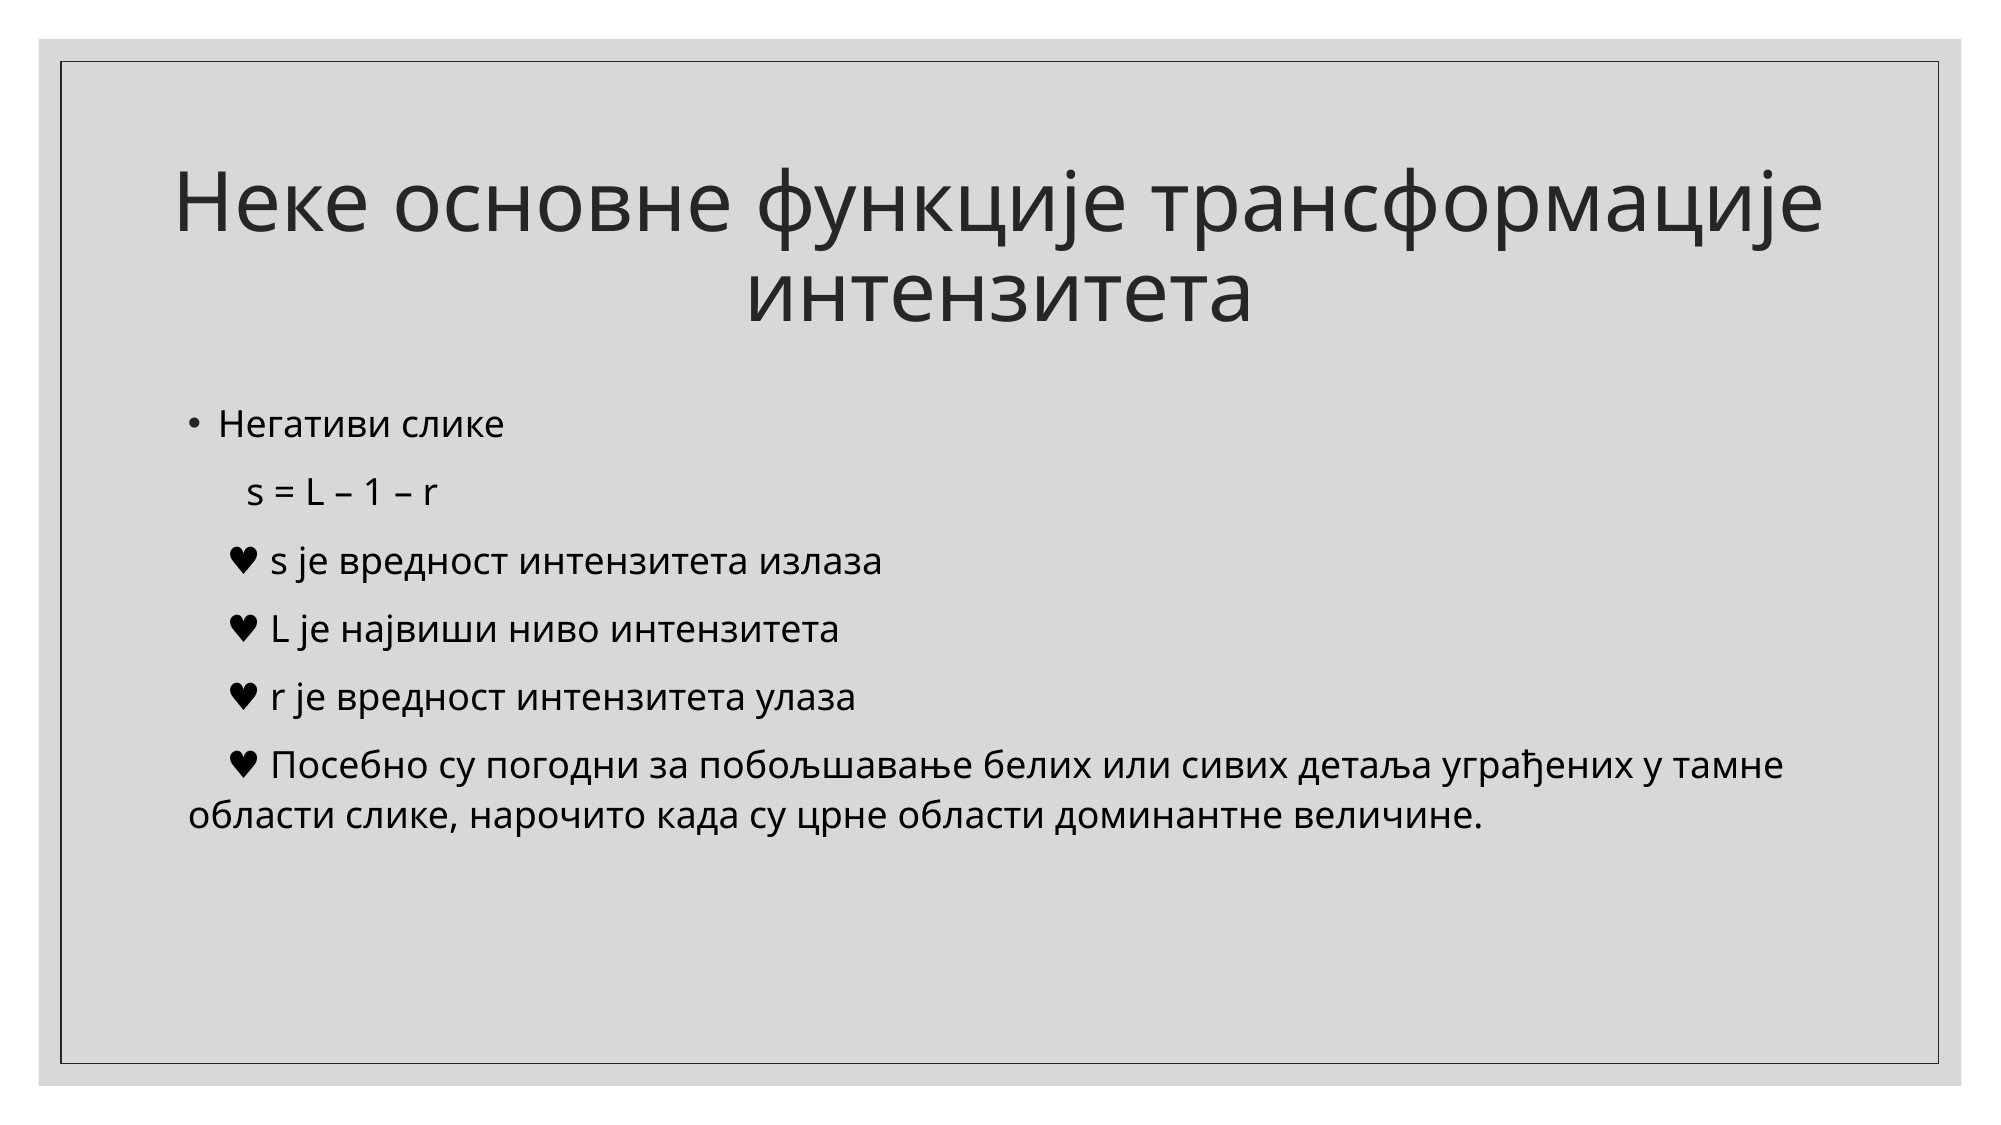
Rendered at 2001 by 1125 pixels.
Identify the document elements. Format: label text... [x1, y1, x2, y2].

list Негативи слике s = L – 1 – r ♥ s је вредност интензитета излаза ♥ L је највиши ниво интензитета ♥ r је вредност интензитета улаза ♥ Посебно су погодни за побољшавање белих или сивих детаља уграђених у тамне области слике, нарочито када су црне области доминантне величине. [172, 388, 1823, 1020]
title Неке основне функције трансформације интензитета [66, 136, 1934, 362]
